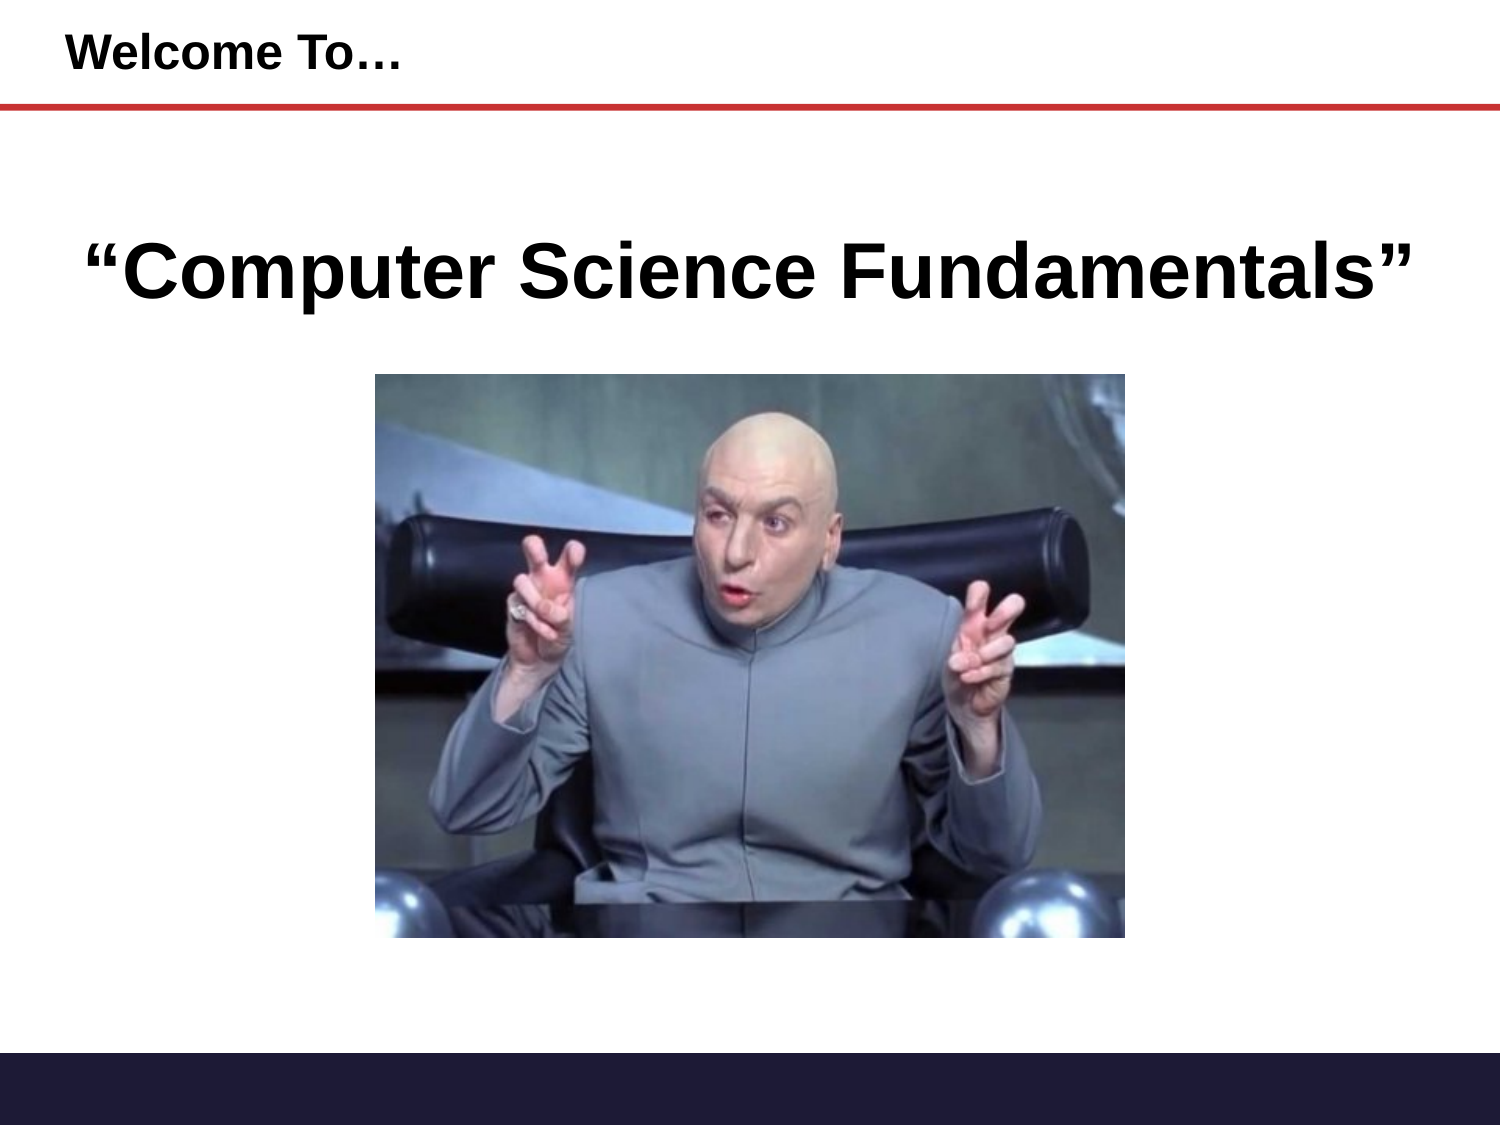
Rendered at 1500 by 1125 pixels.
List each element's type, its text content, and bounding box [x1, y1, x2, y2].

text_box “Computer Science Fundamentals” [67, 212, 1433, 323]
text_box Welcome To… [50, 0, 948, 108]
picture [374, 374, 1126, 938]
